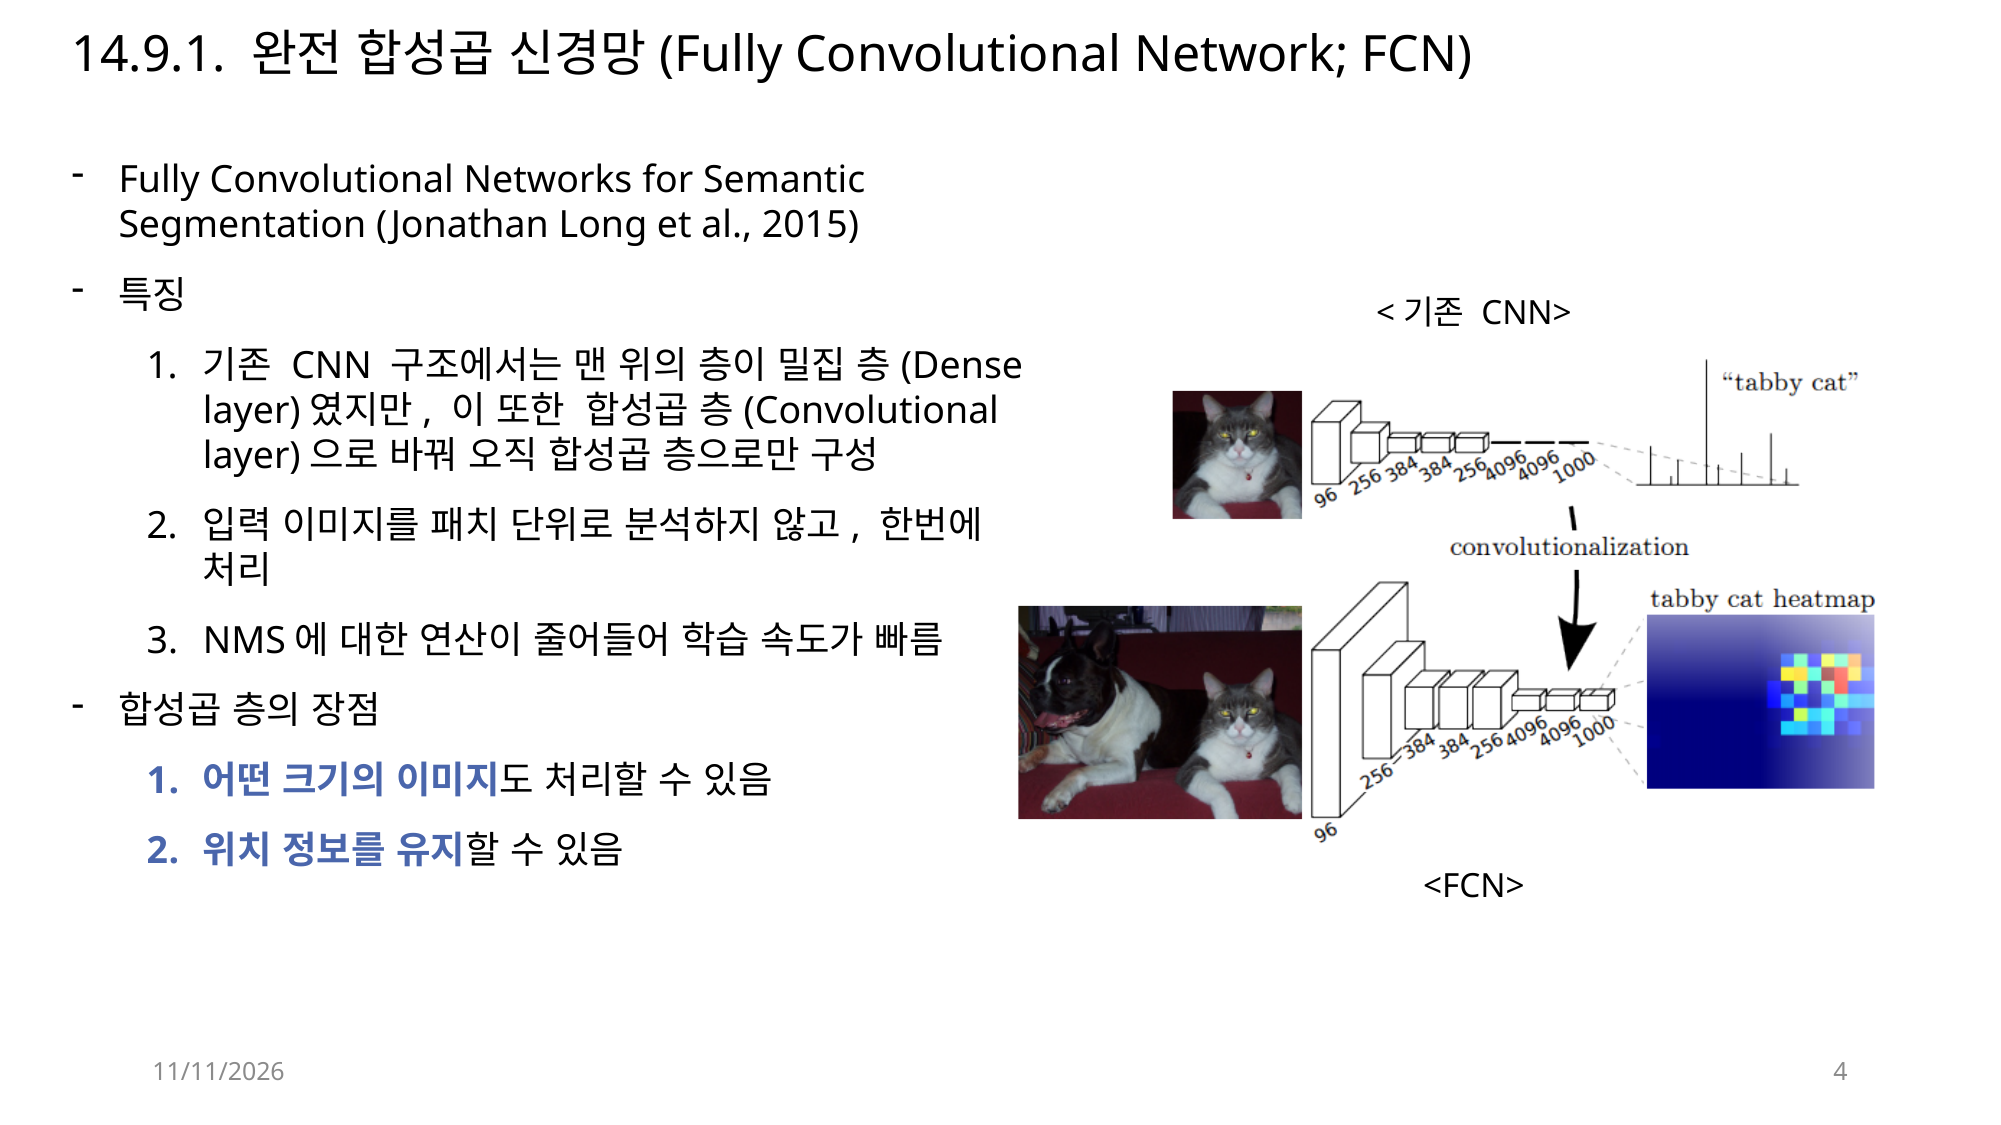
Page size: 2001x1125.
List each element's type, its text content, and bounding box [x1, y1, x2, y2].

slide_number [137, 1042, 588, 1103]
text_box Fully Convolutional Networks for Semantic Segmentation (Jonathan Long et al., 2015) 특징 기존 CNN 구조에서는 맨 위의 층이 밀집 층(Dense layer)였지만, 이 또한 합성곱 층(Convolutional layer)으로 바꿔 오직 합성곱 층으로만 구성 입력 이미지를 패치 단위로 분석하지 않고, 한번에 처리 NMS에 대한 연산이 줄어들어 학습 속도가 빠름 합성곱 층의 장점 어떤 크기의 이미지도 처리할 수 있음 위치 정보를 유지할 수 있음 [56, 148, 1062, 879]
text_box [1001, 284, 1947, 913]
slide_number 4 [1412, 1042, 1863, 1103]
text_box 14.9.1. 완전 합성곱 신경망(Fully Convolutional Network; FCN) [56, 14, 1947, 89]
